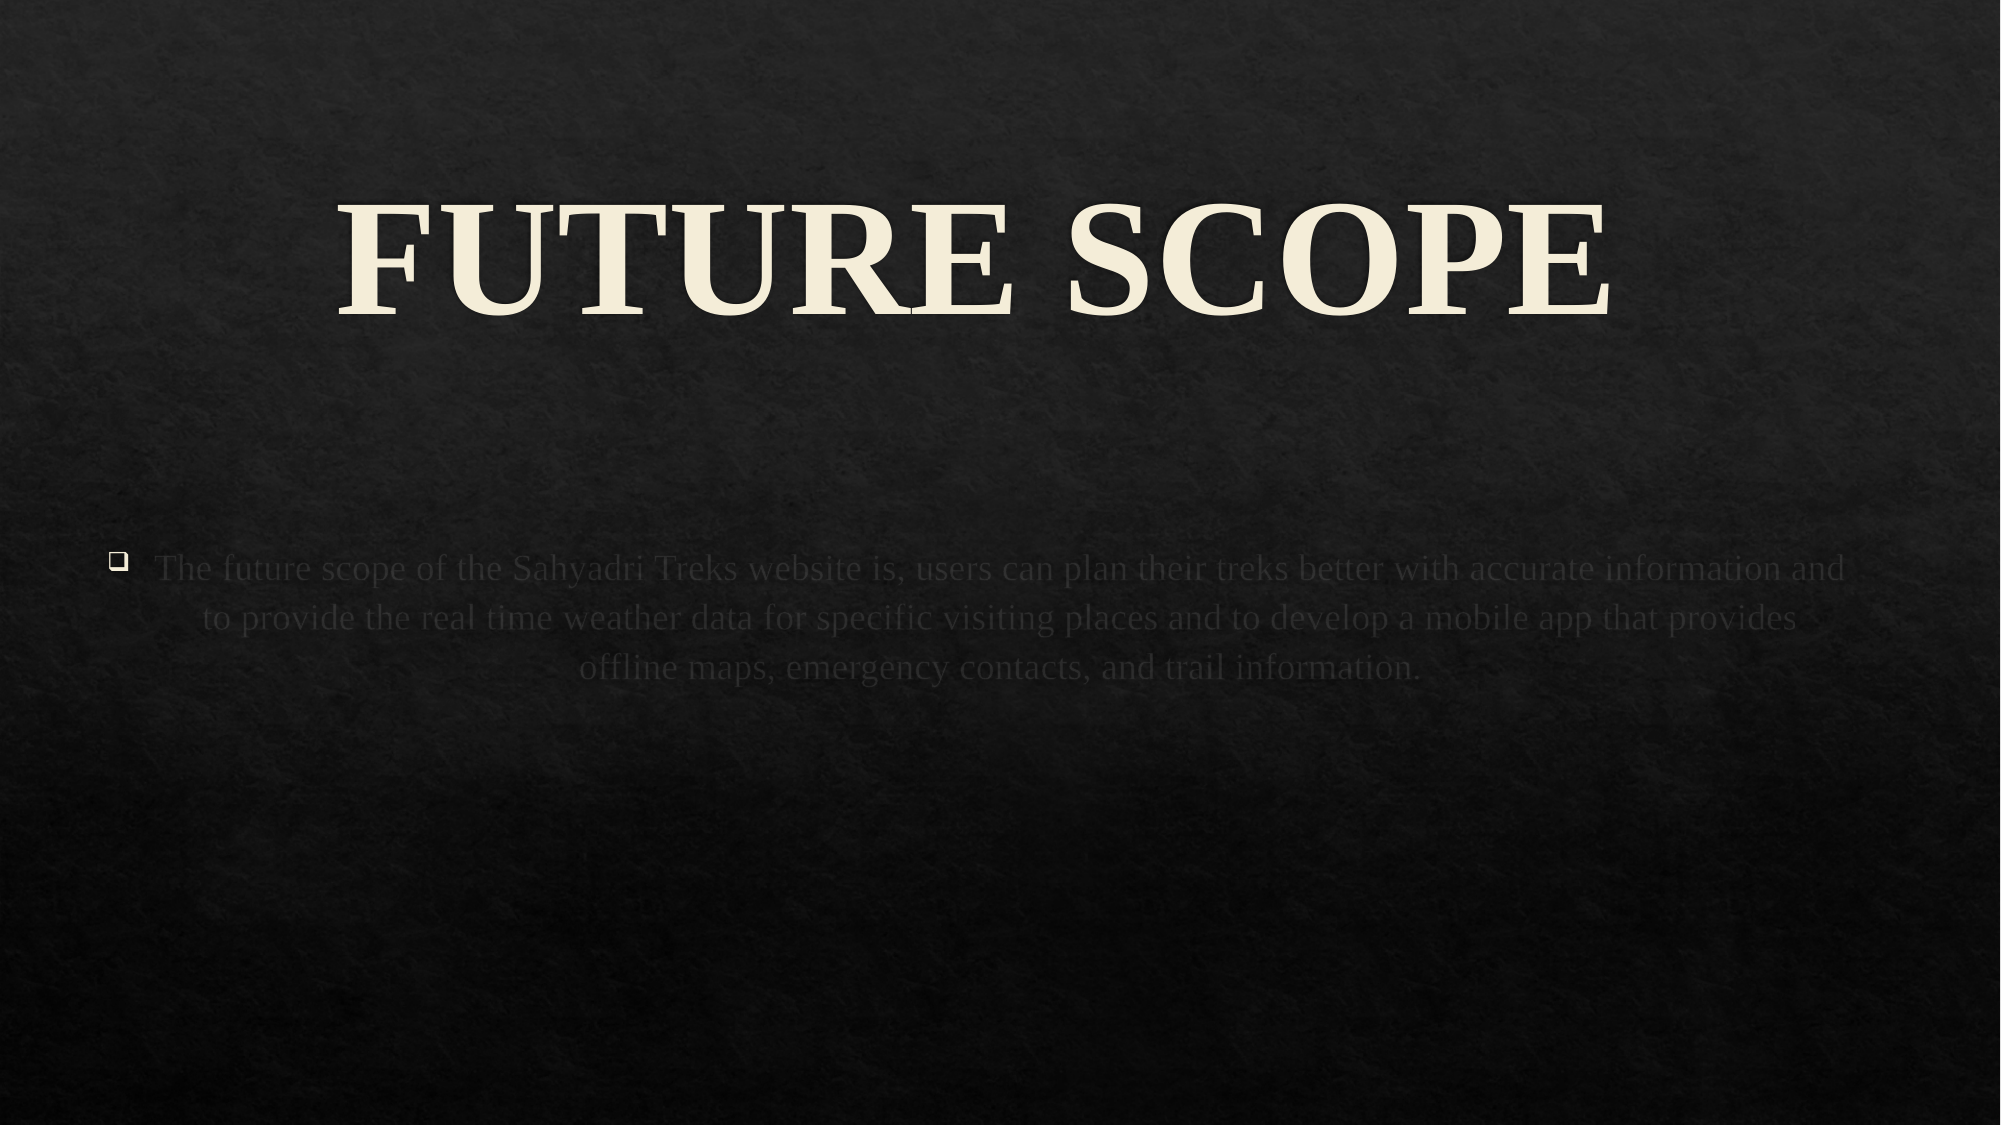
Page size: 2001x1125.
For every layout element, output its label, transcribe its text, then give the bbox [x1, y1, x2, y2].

title FUTURE SCOPE [203, 103, 1752, 404]
subtitle The future scope of the Sahyadri Treks website is, users can plan their treks better with accurate information and to provide the real time weather data for specific visiting places and to develop a mobile app that provides offline maps, emergency contacts, and trail information. [88, 530, 1867, 950]
